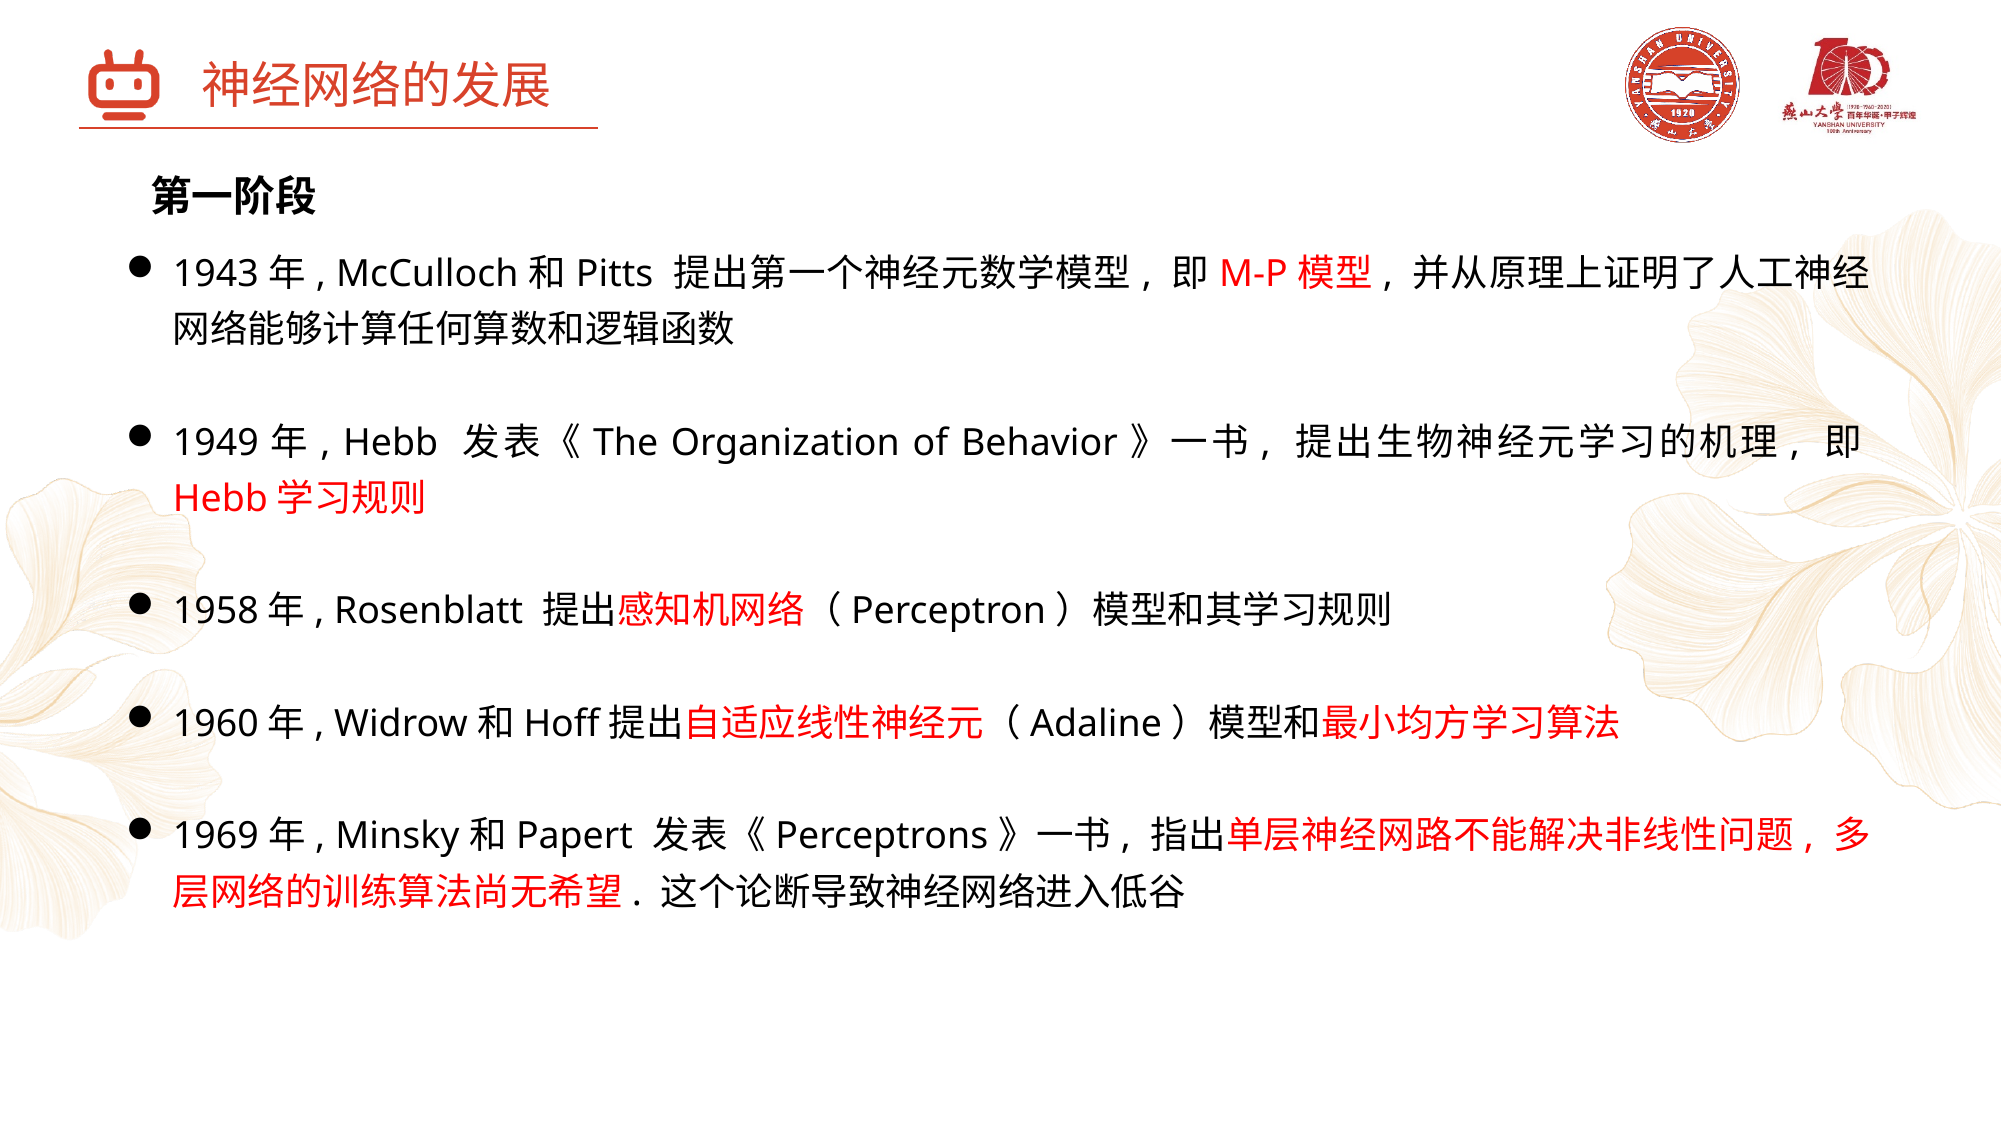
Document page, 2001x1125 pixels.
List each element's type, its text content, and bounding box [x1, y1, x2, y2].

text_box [1624, 22, 1939, 147]
text_box 1943年, McCulloch和Pitts 提出第一个神经元数学模型, 即M-P模型, 并从原理上证明了人工神经网络能够计算任何算数和逻辑函数 1949年, Hebb 发表《The Organization of Behavior》一书, 提出生物神经元学习的机理, 即Hebb学习规则 1958年, Rosenblatt 提出感知机网络（Perceptron）模型和其学习规则 1960年, Widrow和Hoff提出自适应线性神经元（Adaline）模型和最小均方学习算法 1969年, Minsky和Papert 发表《Perceptrons》一书, 指出单层神经网路不能解决非线性问题, 多层网络的训练算法尚无希望. 这个论断导致神经网络进入低谷 [111, 230, 1886, 920]
picture [0, 359, 308, 1012]
picture [1529, 188, 2001, 855]
text_box 神经网络的发展 [186, 46, 567, 121]
text_box 第一阶段 [135, 161, 875, 227]
picture [78, 39, 169, 127]
